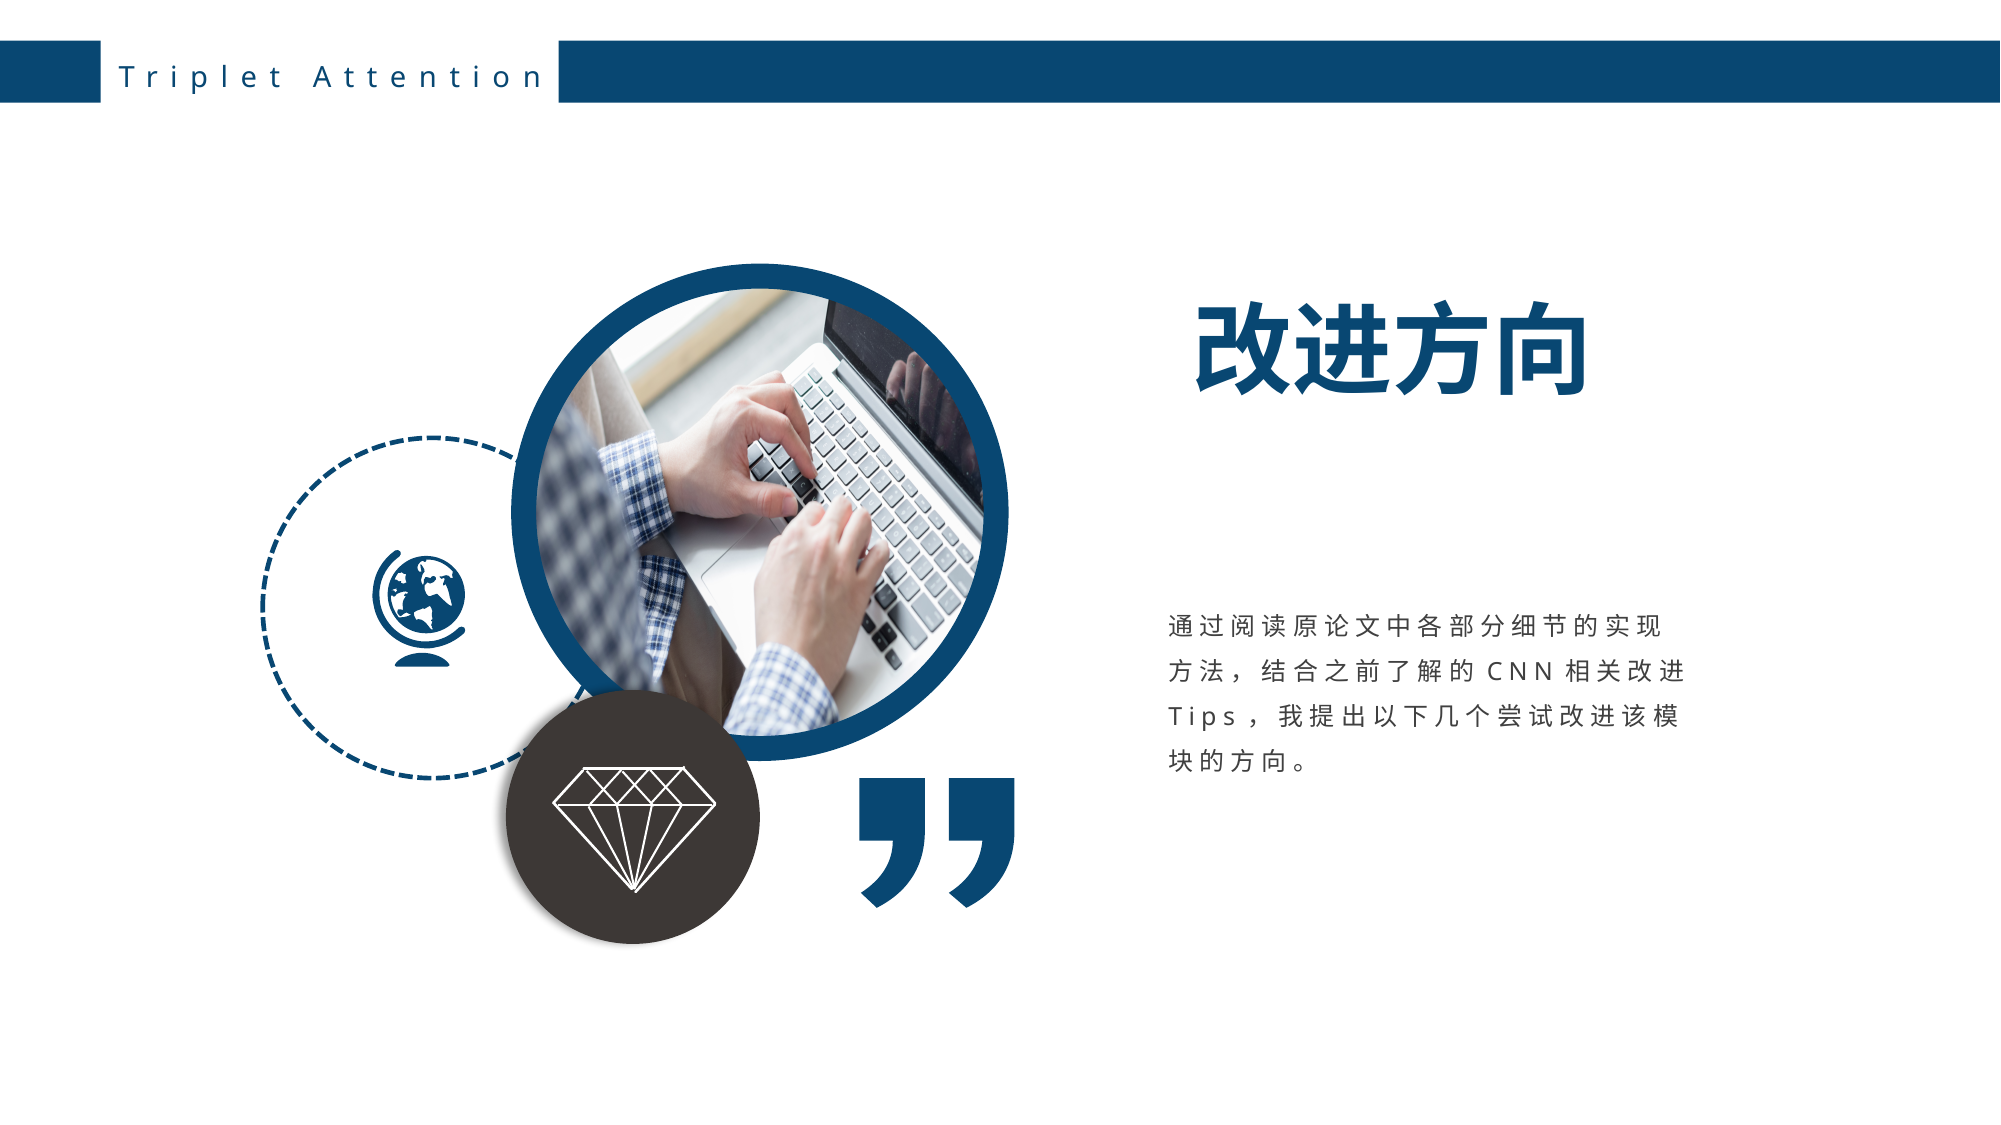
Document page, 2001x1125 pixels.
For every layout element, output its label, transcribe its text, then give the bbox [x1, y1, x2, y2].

text_box 通过阅读原论文中各部分细节的实现方法，结合之前了解的CNN相关改进Tips，我提出以下几个尝试改进该模块的方向。 [1153, 588, 1701, 783]
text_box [553, 766, 716, 892]
text_box [504, 688, 761, 945]
text_box 改进方向 [1130, 279, 1832, 414]
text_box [0, 40, 2000, 103]
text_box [859, 778, 1015, 908]
text_box [261, 436, 589, 780]
text_box [522, 275, 998, 750]
text_box [394, 652, 450, 667]
text_box [372, 549, 466, 649]
